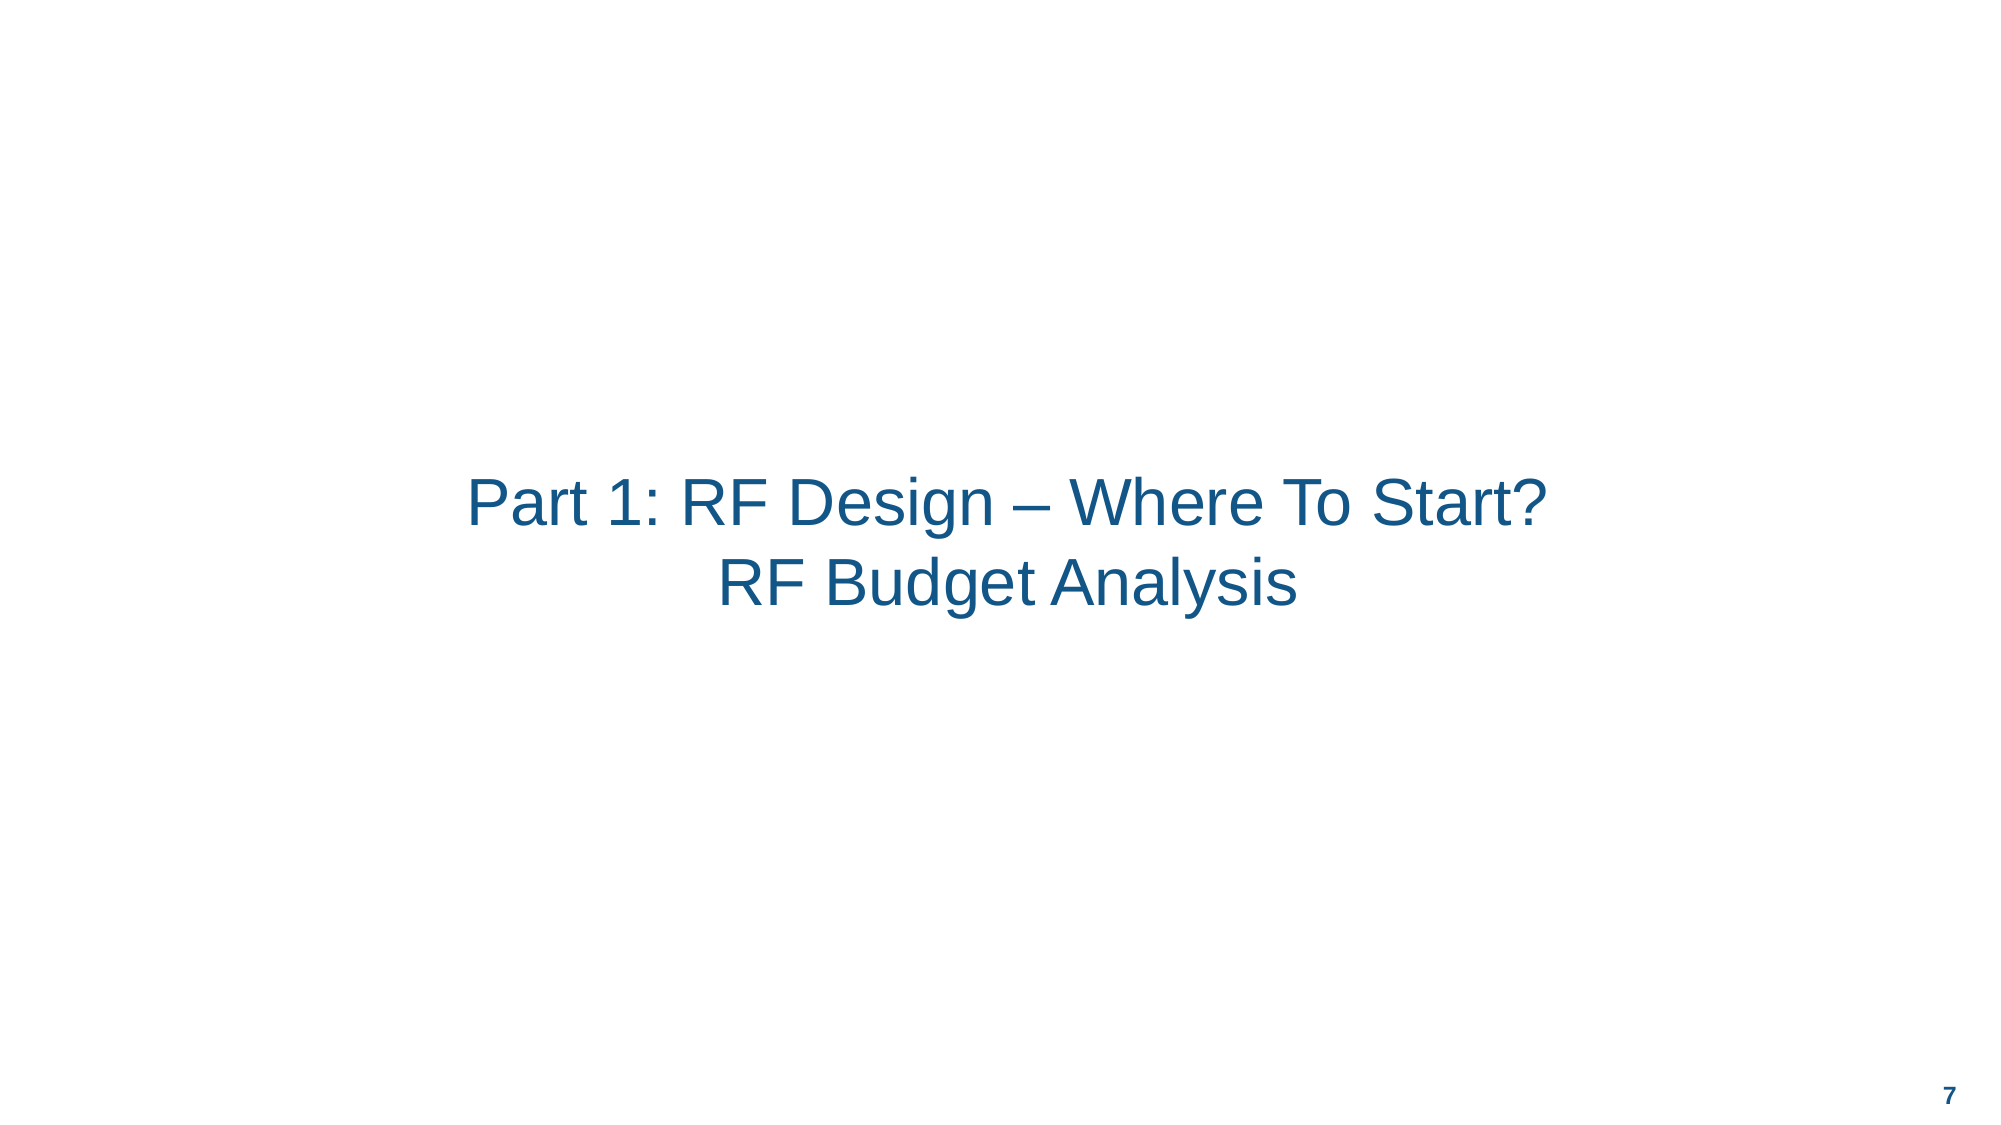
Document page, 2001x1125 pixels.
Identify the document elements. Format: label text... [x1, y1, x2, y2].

title Part 1: RF Design – Where To Start? RF Budget Analysis [157, 450, 1858, 675]
